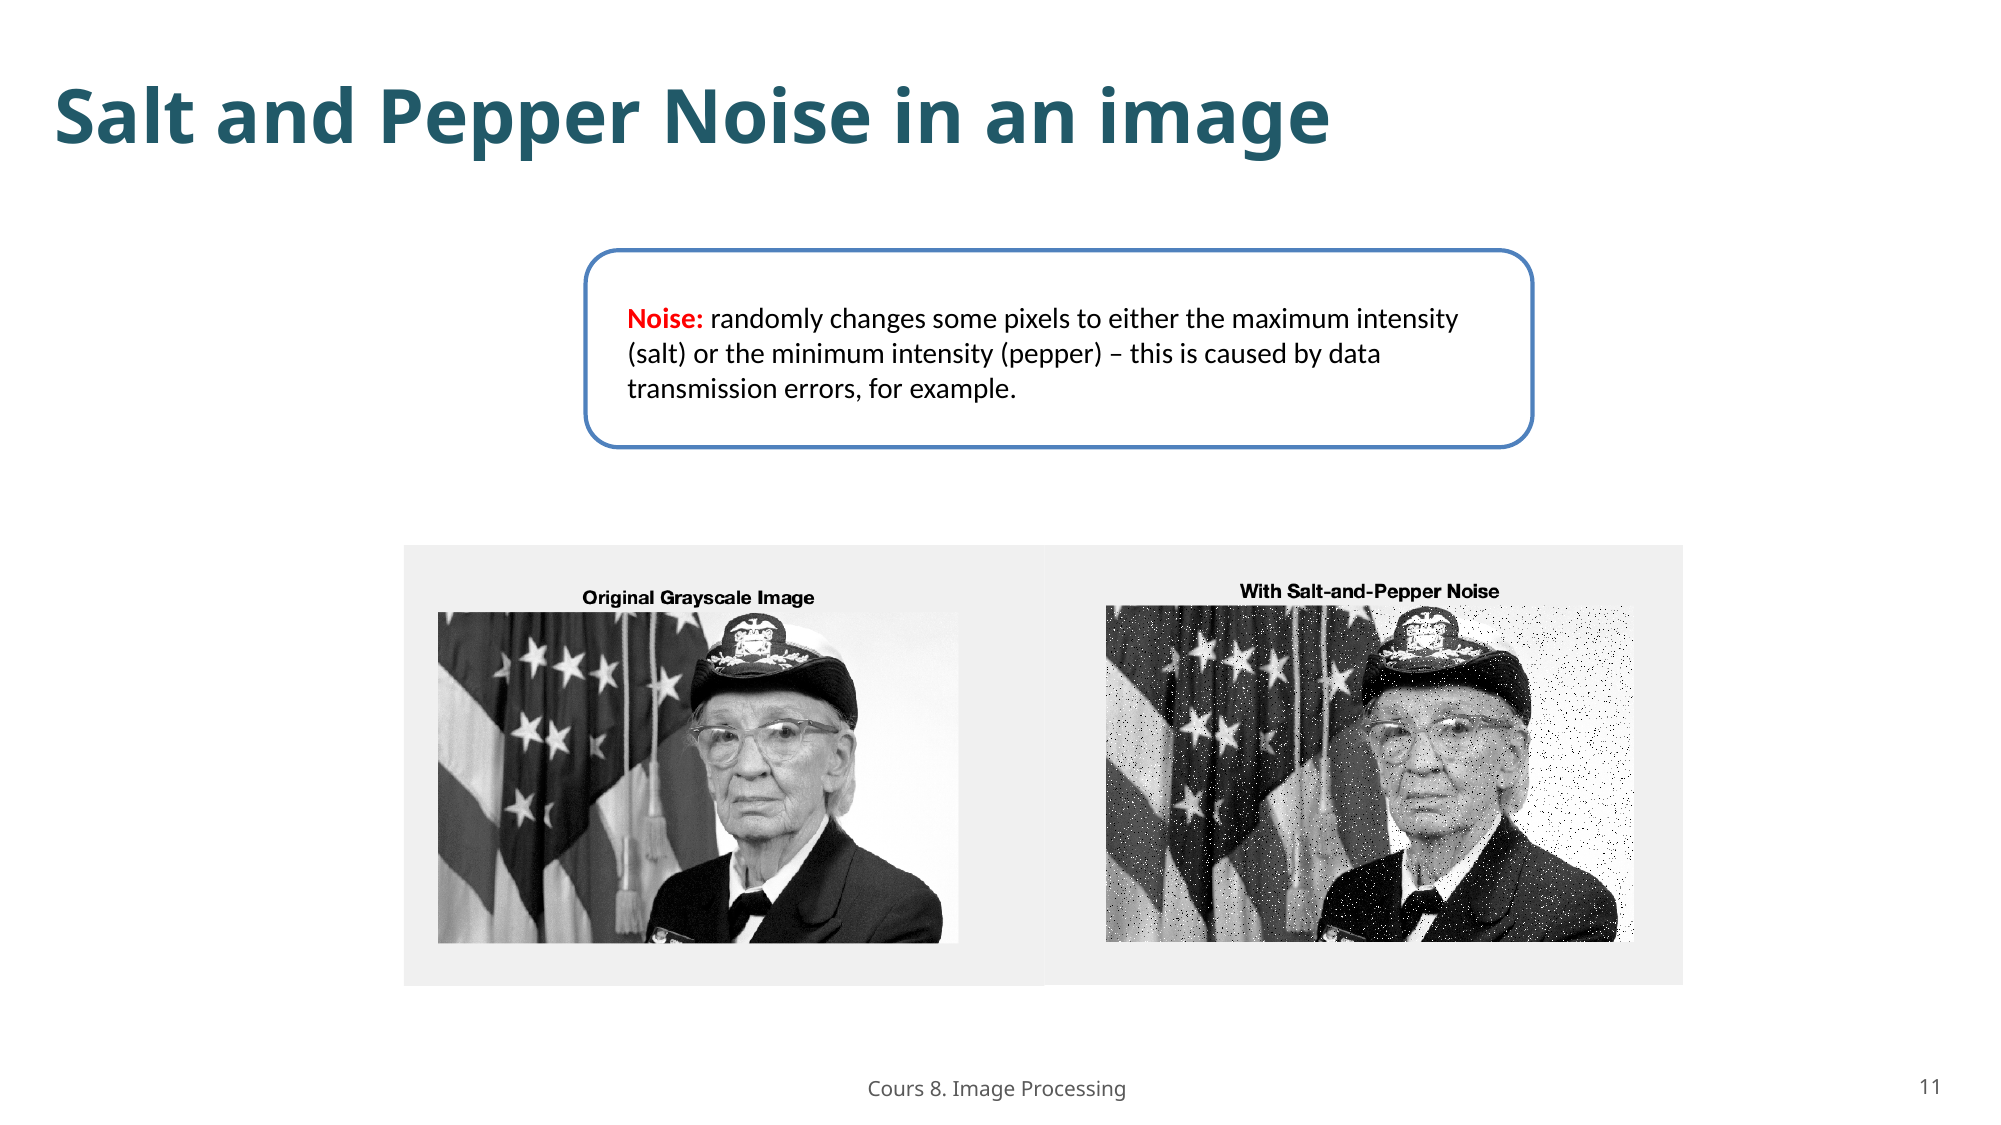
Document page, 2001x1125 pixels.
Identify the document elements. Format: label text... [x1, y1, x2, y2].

slide_number 11 [1490, 1069, 1958, 1106]
title Salt and Pepper Noise in an image [39, 30, 1955, 197]
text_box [585, 249, 1533, 543]
picture [403, 544, 1693, 992]
footer Cours 8. Image Processing [680, 1069, 1314, 1106]
